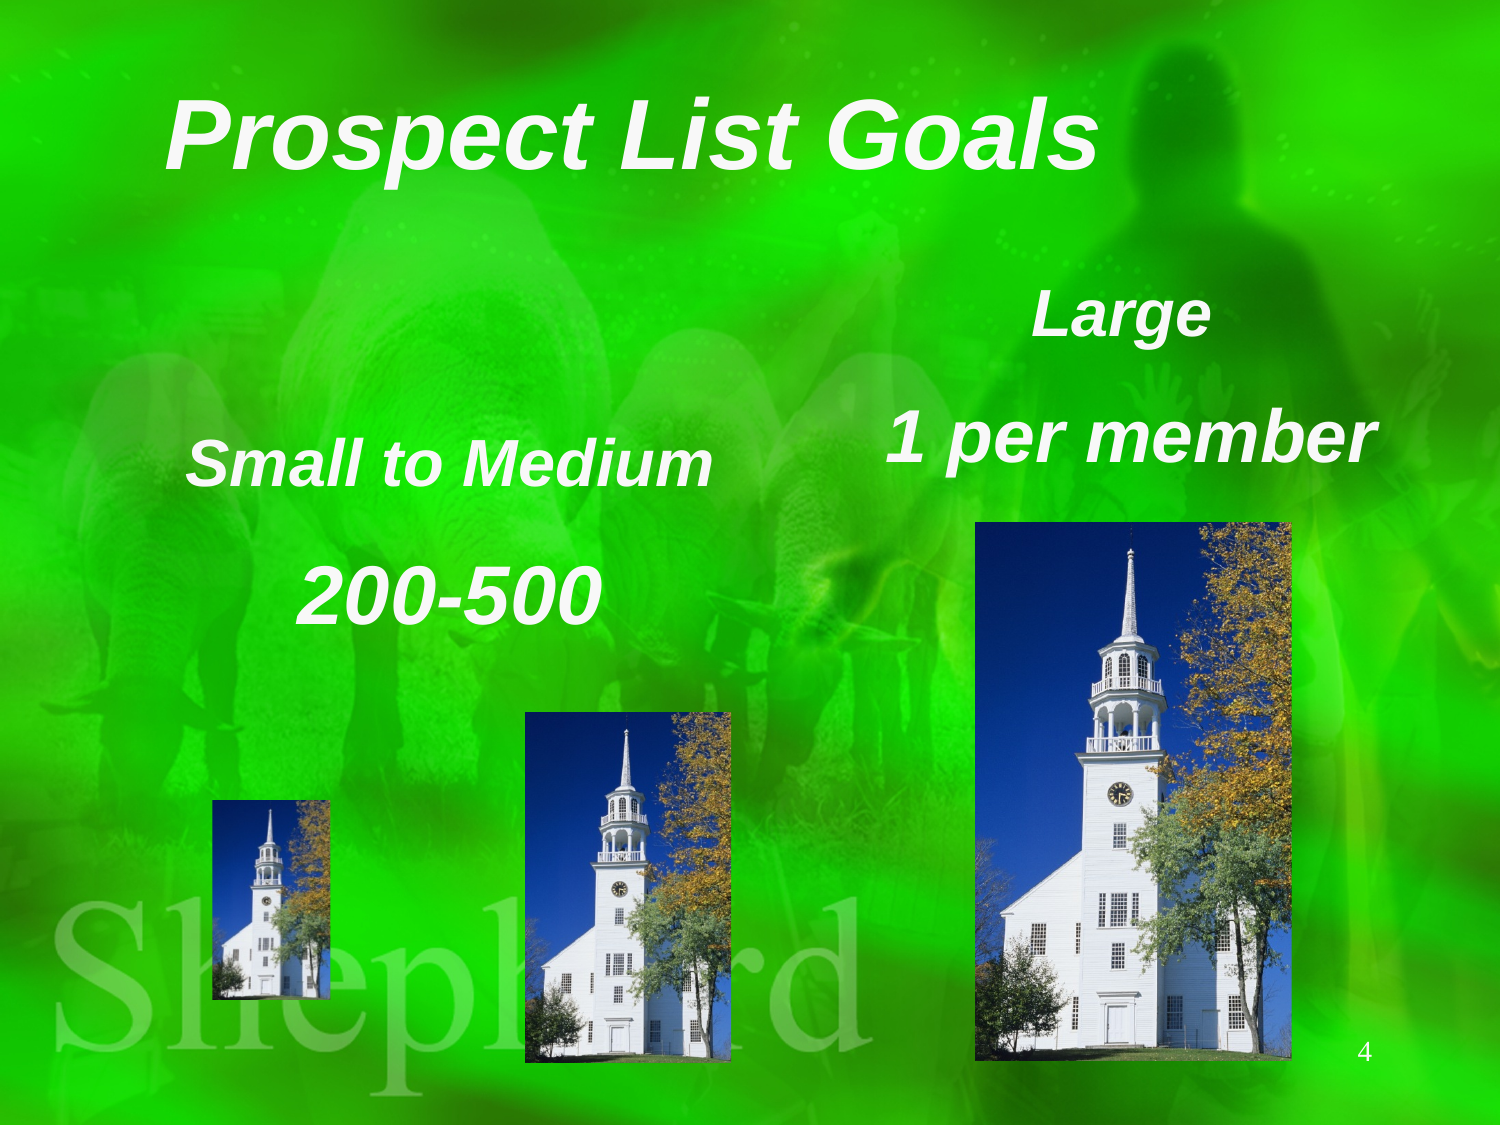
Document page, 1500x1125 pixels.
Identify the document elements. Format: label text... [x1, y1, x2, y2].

picture [0, 0, 1500, 1125]
text_box Small to Medium 200-500 [162, 412, 738, 649]
slide_number 4 [1074, 1024, 1388, 1101]
text_box Large 1 per member [837, 262, 1425, 485]
text_box Prospect List Goals [150, 62, 1391, 198]
